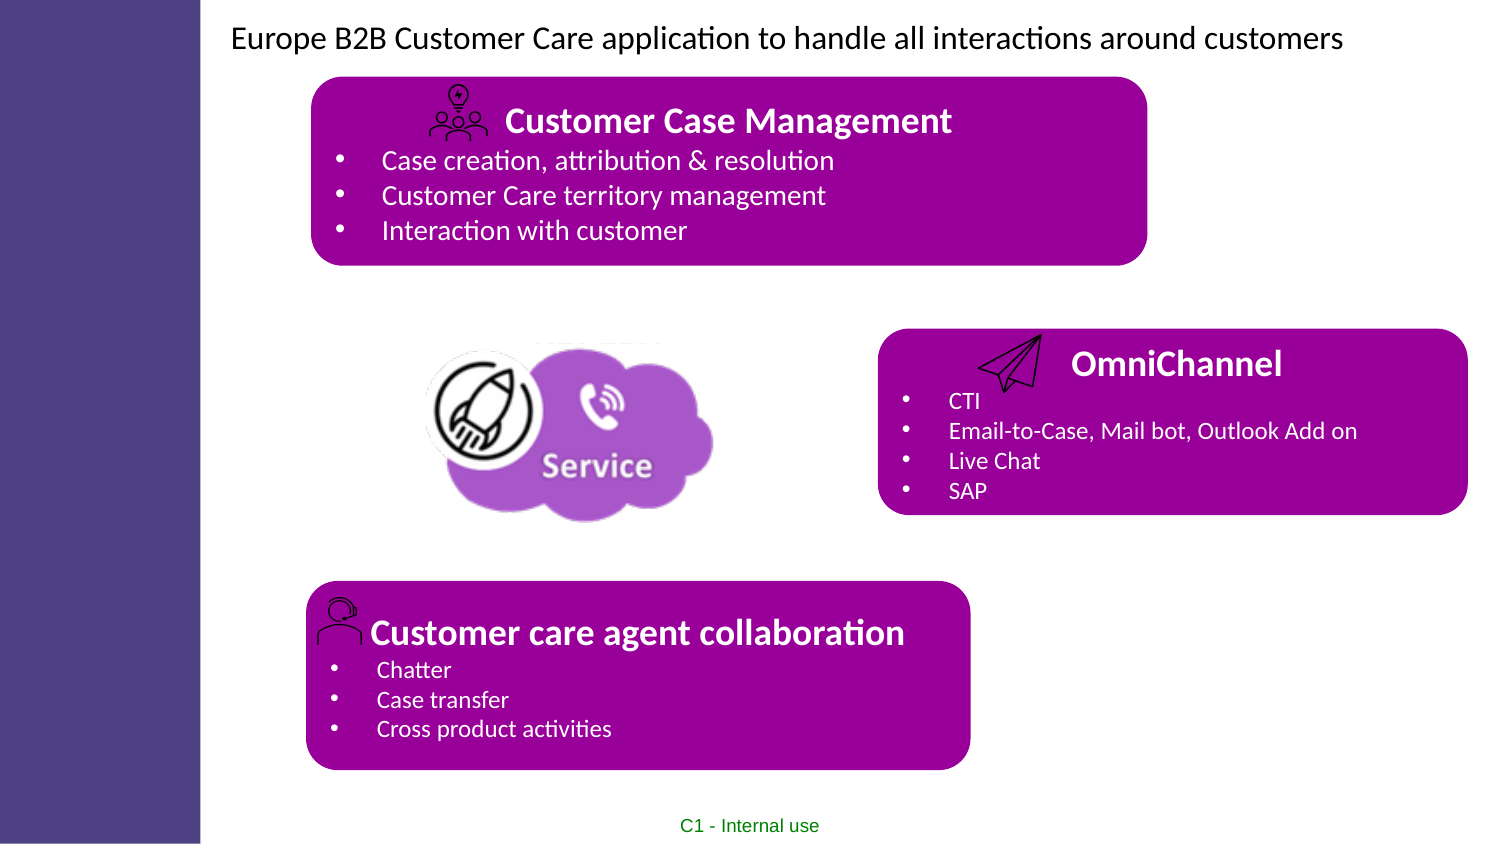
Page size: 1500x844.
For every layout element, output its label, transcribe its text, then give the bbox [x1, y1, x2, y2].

picture [970, 324, 1049, 403]
text_box [0, 0, 201, 844]
text_box CONCRETLY WHAT DOES IT DO ? [201, 72, 650, 125]
text_box Customer care agent collaboration Chatter Case transfer Cross product activities [306, 580, 971, 771]
text_box Customer Case Management Case creation, attribution & resolution Customer Care territory management Interaction with customer [311, 76, 1148, 266]
picture [305, 589, 373, 652]
picture [420, 75, 496, 151]
text_box OmniChannel CTI Email-to-Case, Mail bot, Outlook Add on Live Chat SAP [877, 328, 1468, 516]
text_box Europe B2B Customer Care application to handle all interactions around customers [216, 8, 1387, 64]
picture [425, 343, 715, 523]
